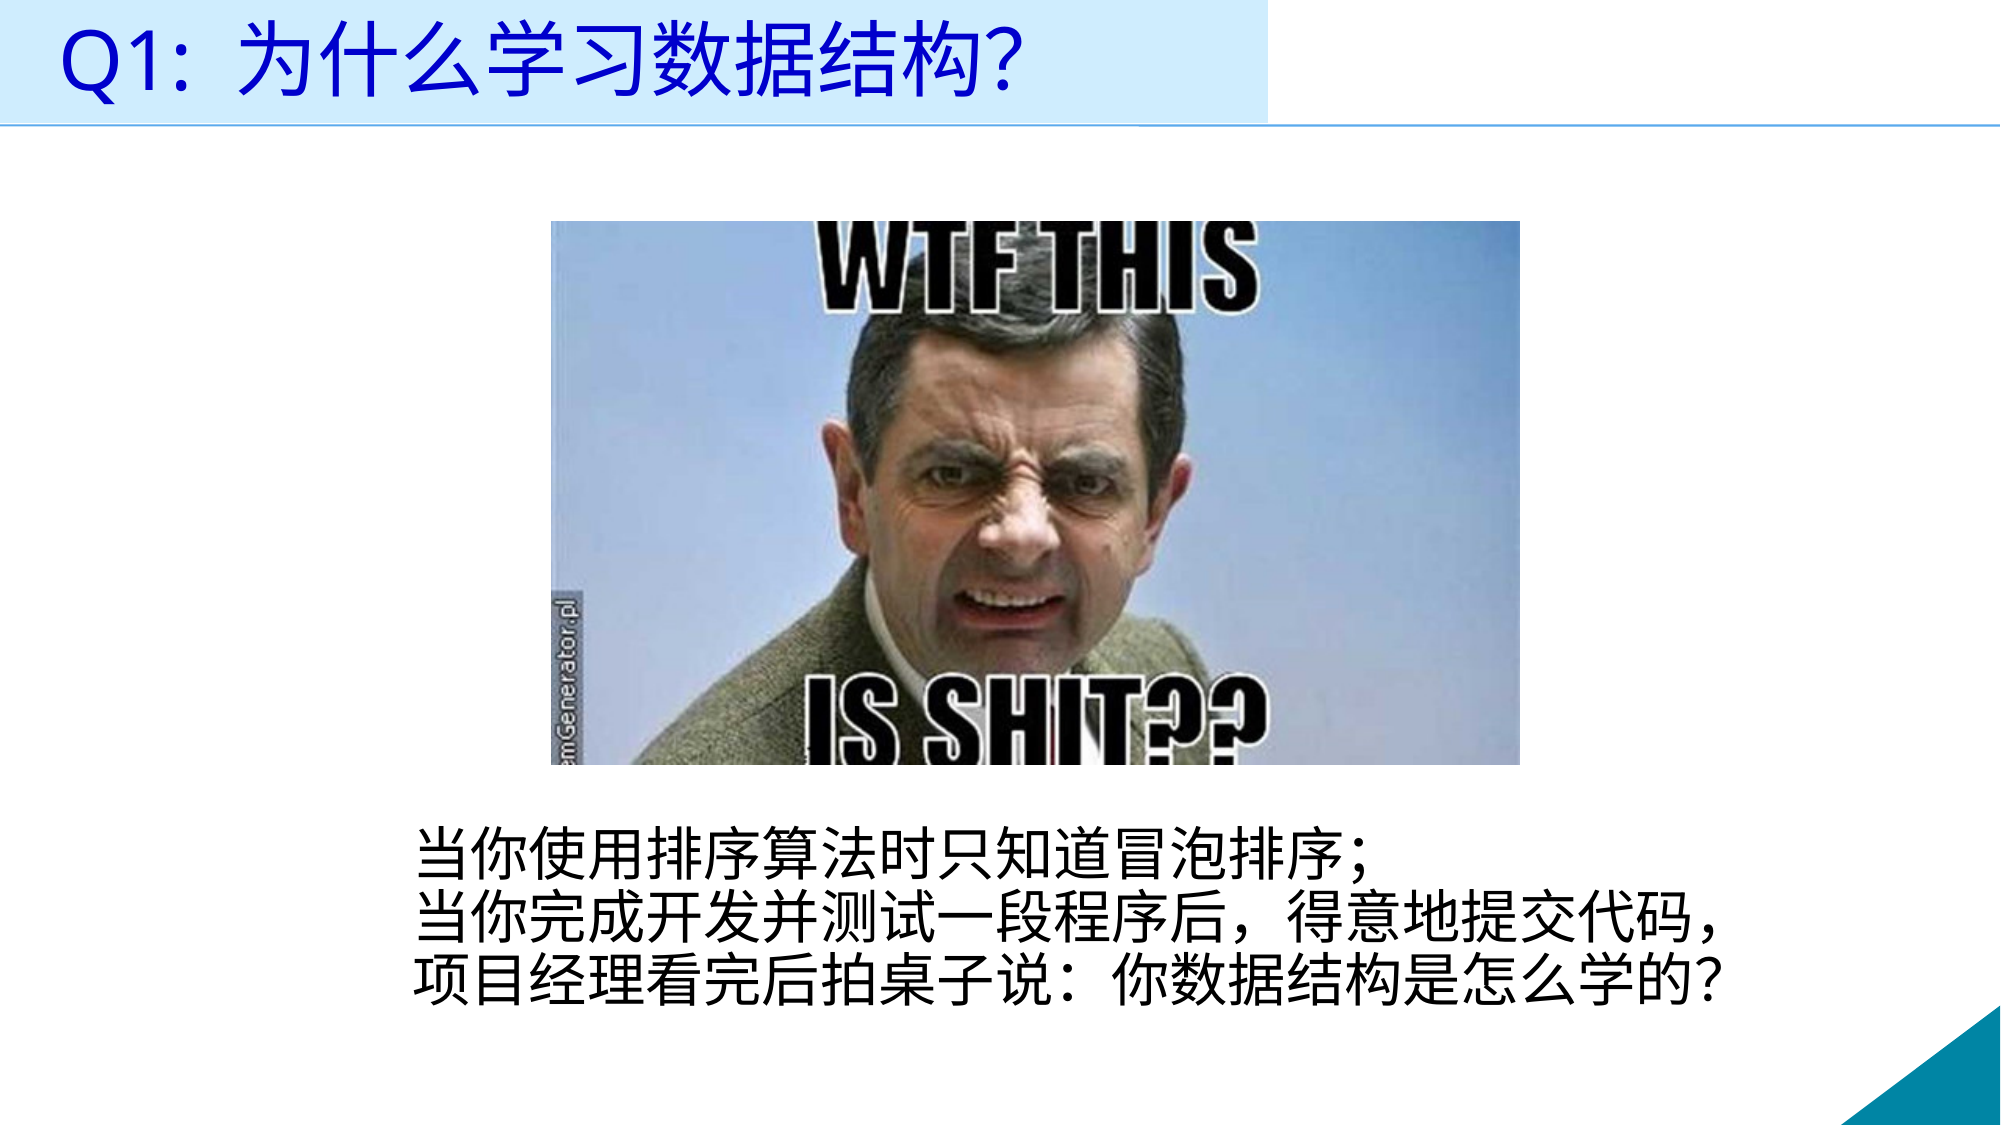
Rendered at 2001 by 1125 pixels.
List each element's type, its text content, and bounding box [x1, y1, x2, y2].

title Q1: 为什么学习数据结构？ [43, 7, 1769, 121]
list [551, 221, 1520, 765]
text_box [255, 30, 1307, 136]
text_box 当你使用排序算法时只知道冒泡排序； 当你完成开发并测试一段程序后，得意地提交代码，项目经理看完后拍桌子说：你数据结构是怎么学的？ [397, 863, 1756, 976]
